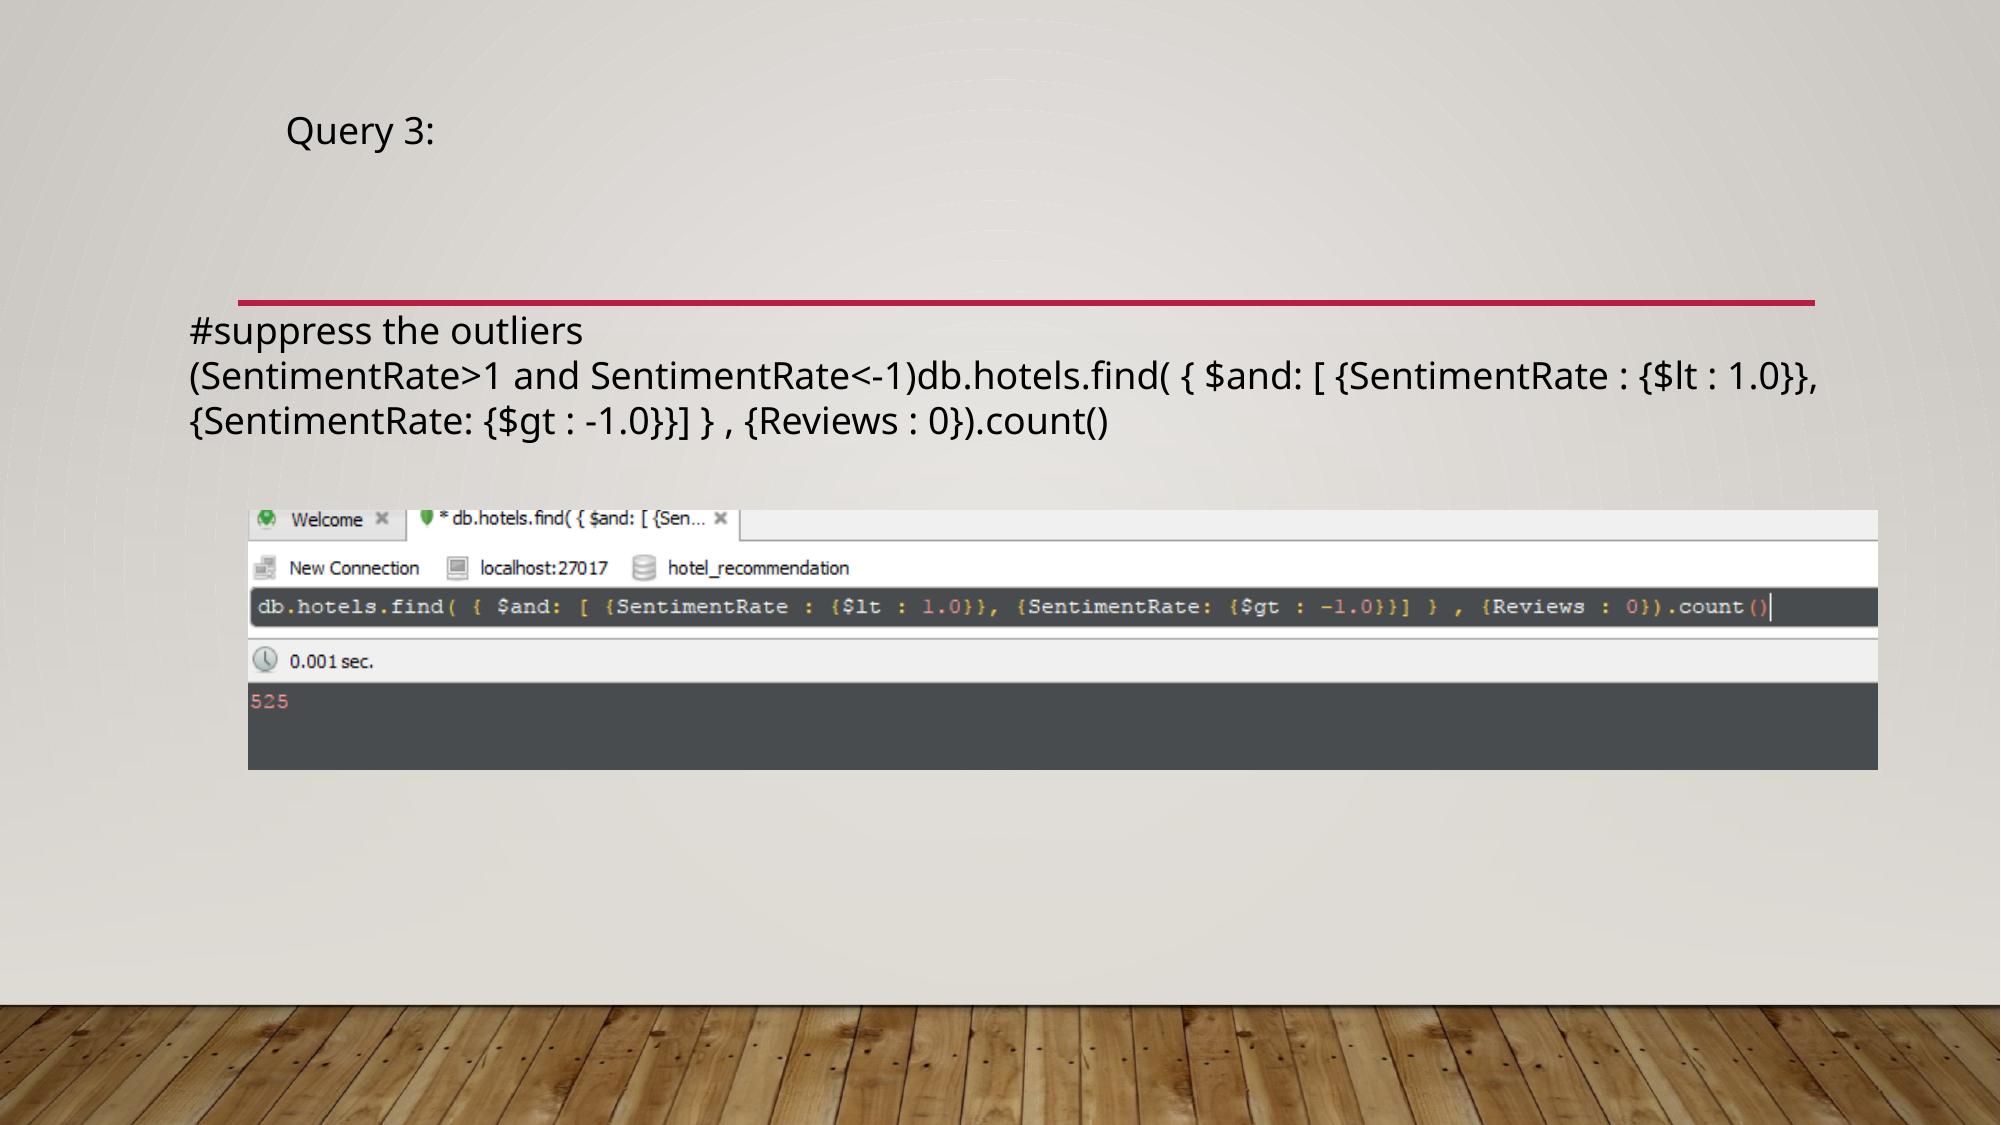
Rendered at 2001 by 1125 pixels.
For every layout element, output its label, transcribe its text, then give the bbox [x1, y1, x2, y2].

picture [247, 510, 1878, 770]
text_box #suppress the outliers (SentimentRate>1 and SentimentRate<-1)db.hotels.find( { $and: [ {SentimentRate : {$lt : 1.0}}, {SentimentRate: {$gt : -1.0}}] } , {Reviews : 0}).count() [174, 299, 1835, 450]
picture [0, 1005, 2000, 1125]
text_box Query 3: [270, 99, 451, 160]
